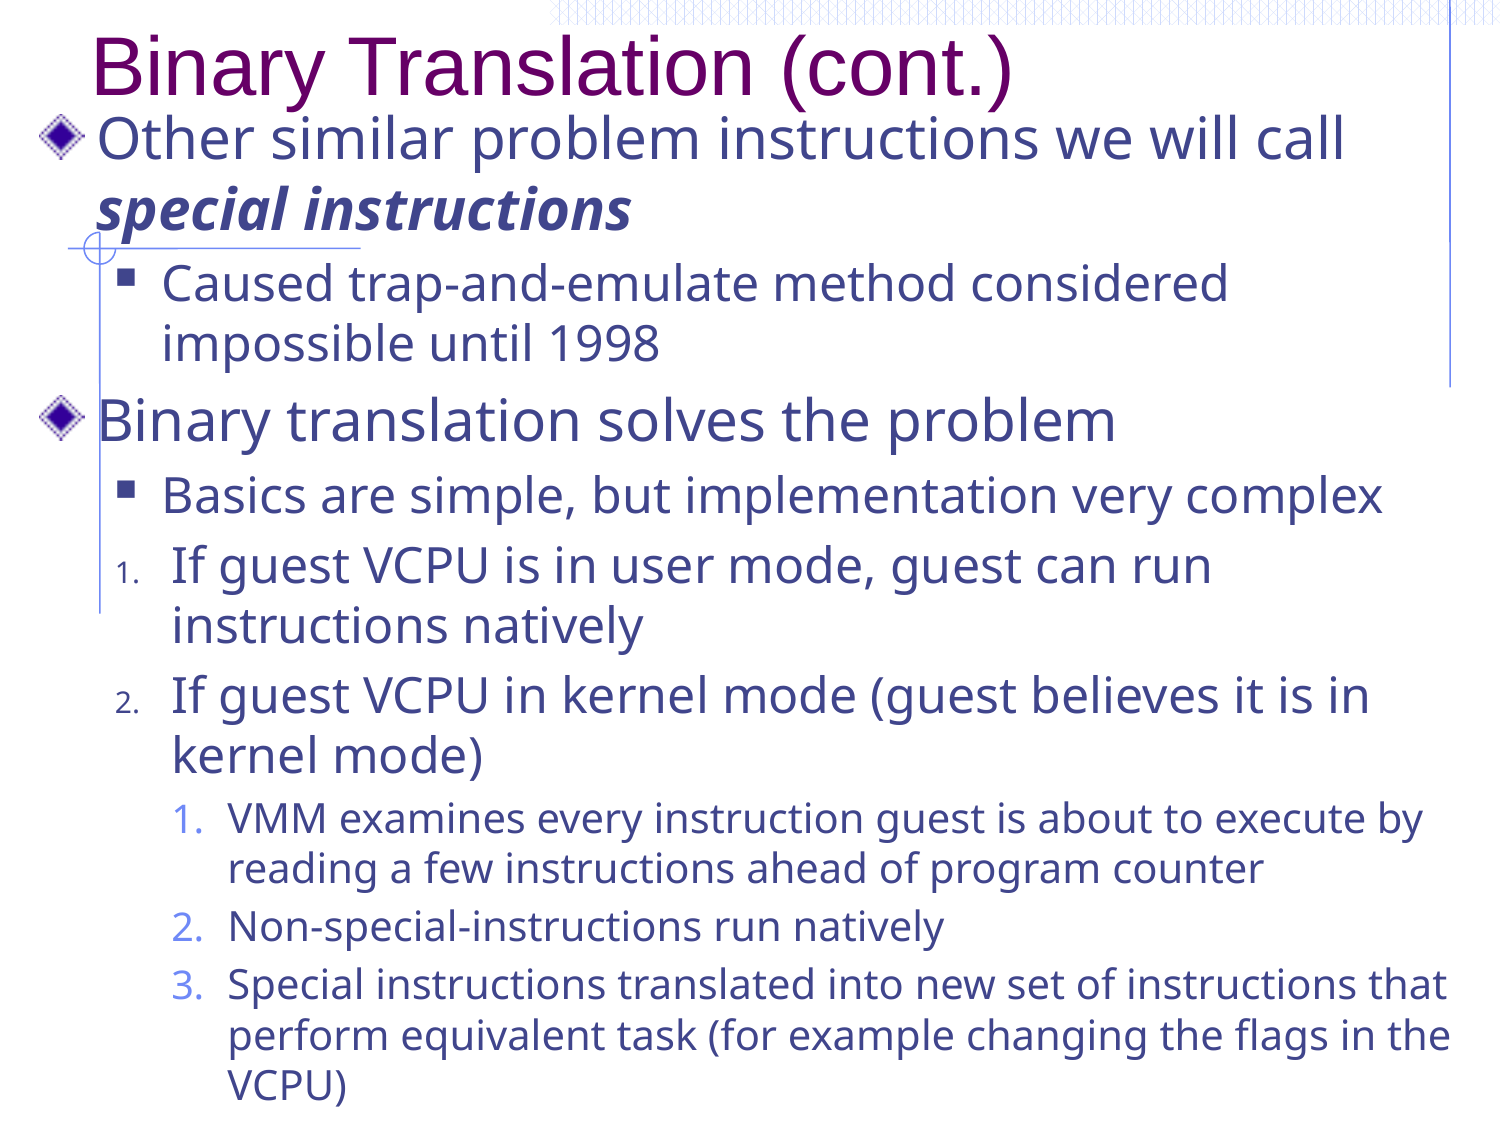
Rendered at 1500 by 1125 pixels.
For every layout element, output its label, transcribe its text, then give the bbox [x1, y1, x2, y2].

list Other similar problem instructions we will call special instructions Caused trap-and-emulate method considered impossible until 1998 Binary translation solves the problem Basics are simple, but implementation very complex If guest VCPU is in user mode, guest can run instructions natively If guest VCPU in kernel mode (guest believes it is in kernel mode) VMM examines every instruction guest is about to execute by reading a few instructions ahead of program counter Non-special-instructions run natively Special instructions translated into new set of instructions that perform equivalent task (for example changing the flags in the VCPU) [24, 93, 1476, 838]
picture [39, 395, 85, 441]
picture [39, 114, 85, 160]
title Binary Translation (cont.) [74, 24, 1426, 93]
